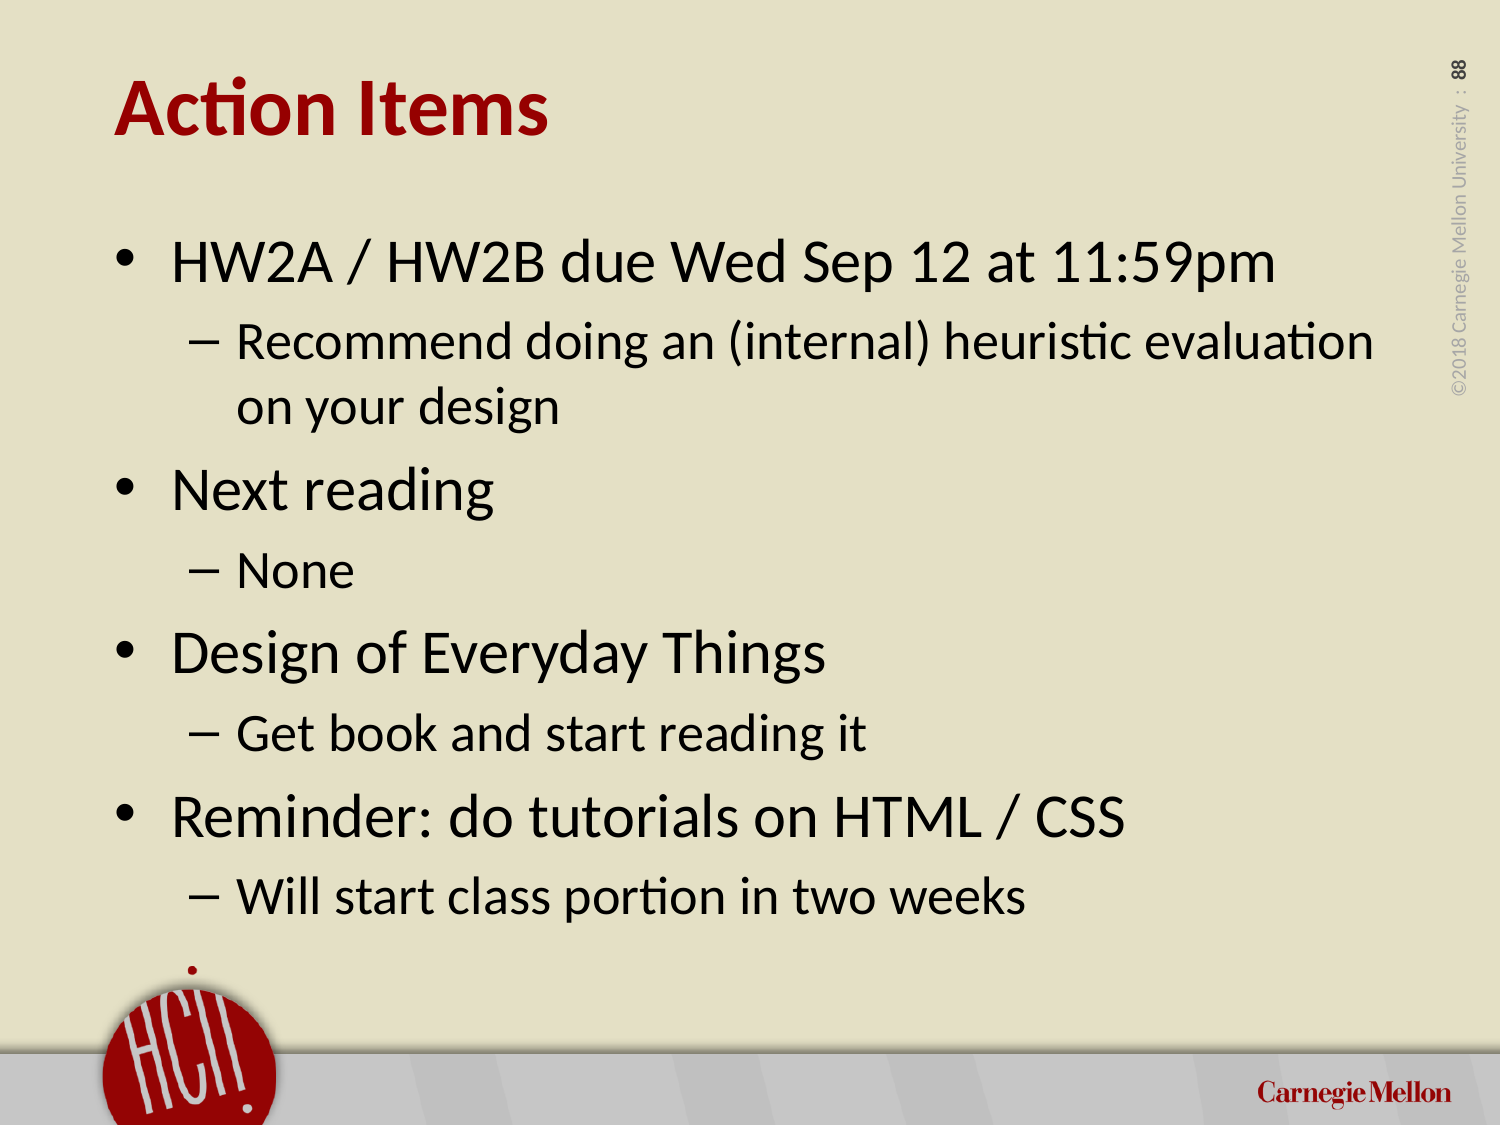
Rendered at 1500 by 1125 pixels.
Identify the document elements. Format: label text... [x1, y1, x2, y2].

title Action Items [99, 45, 1425, 212]
picture [0, 0, 1500, 1125]
list HW2A / HW2B due Wed Sep 12 at 11:59pm Recommend doing an (internal) heuristic evaluation on your design Next reading None Design of Everyday Things Get book and start reading it Reminder: do tutorials on HTML / CSS Will start class portion in two weeks [99, 212, 1425, 955]
